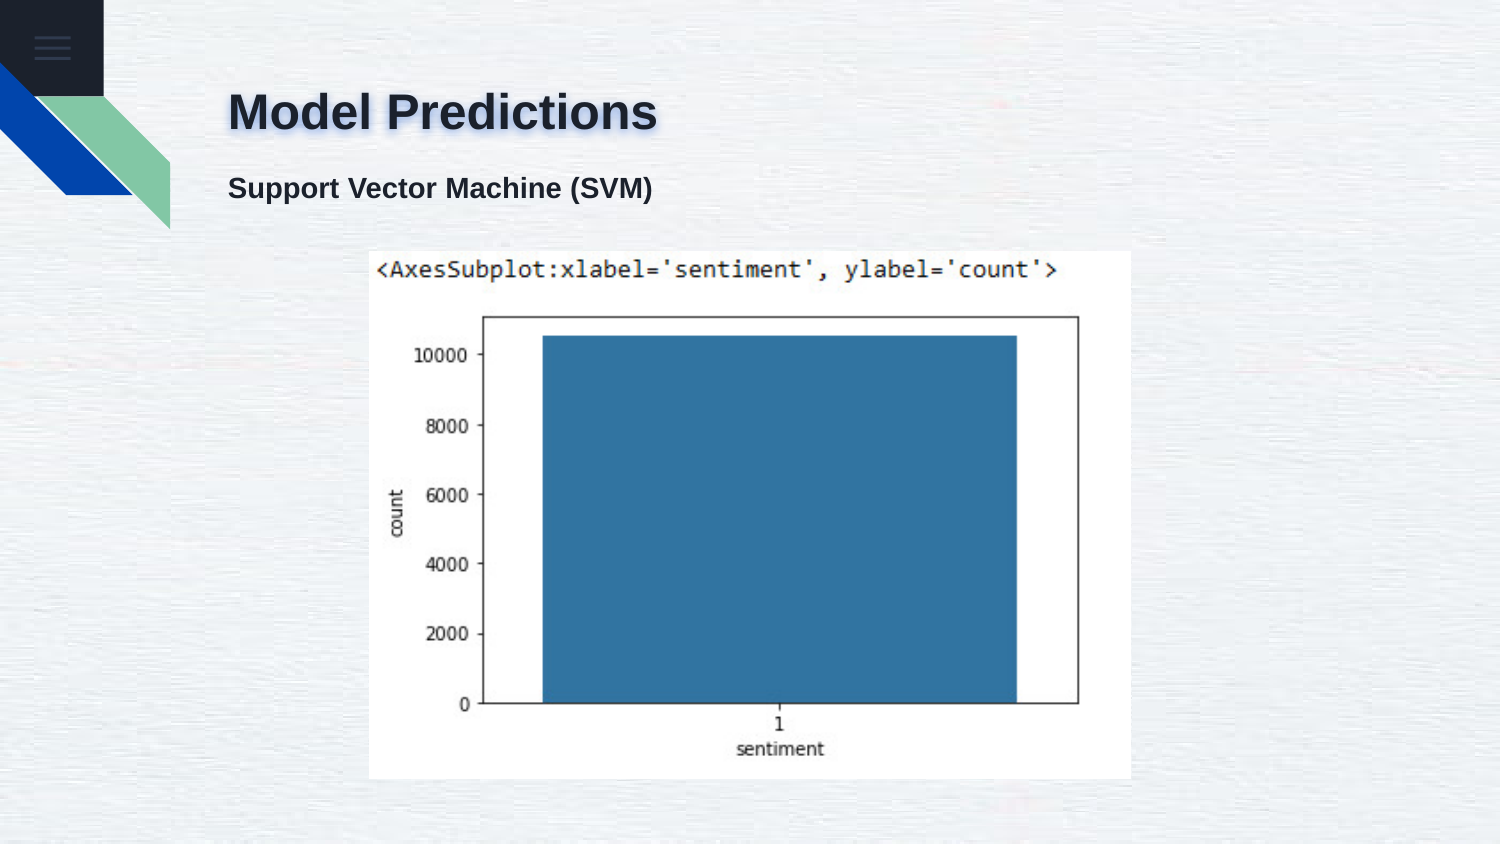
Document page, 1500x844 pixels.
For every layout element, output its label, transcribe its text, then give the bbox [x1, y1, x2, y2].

title Model Predictions [212, 64, 1368, 215]
list Support Vector Machine (SVM) [212, 149, 691, 215]
picture [0, 0, 1500, 844]
